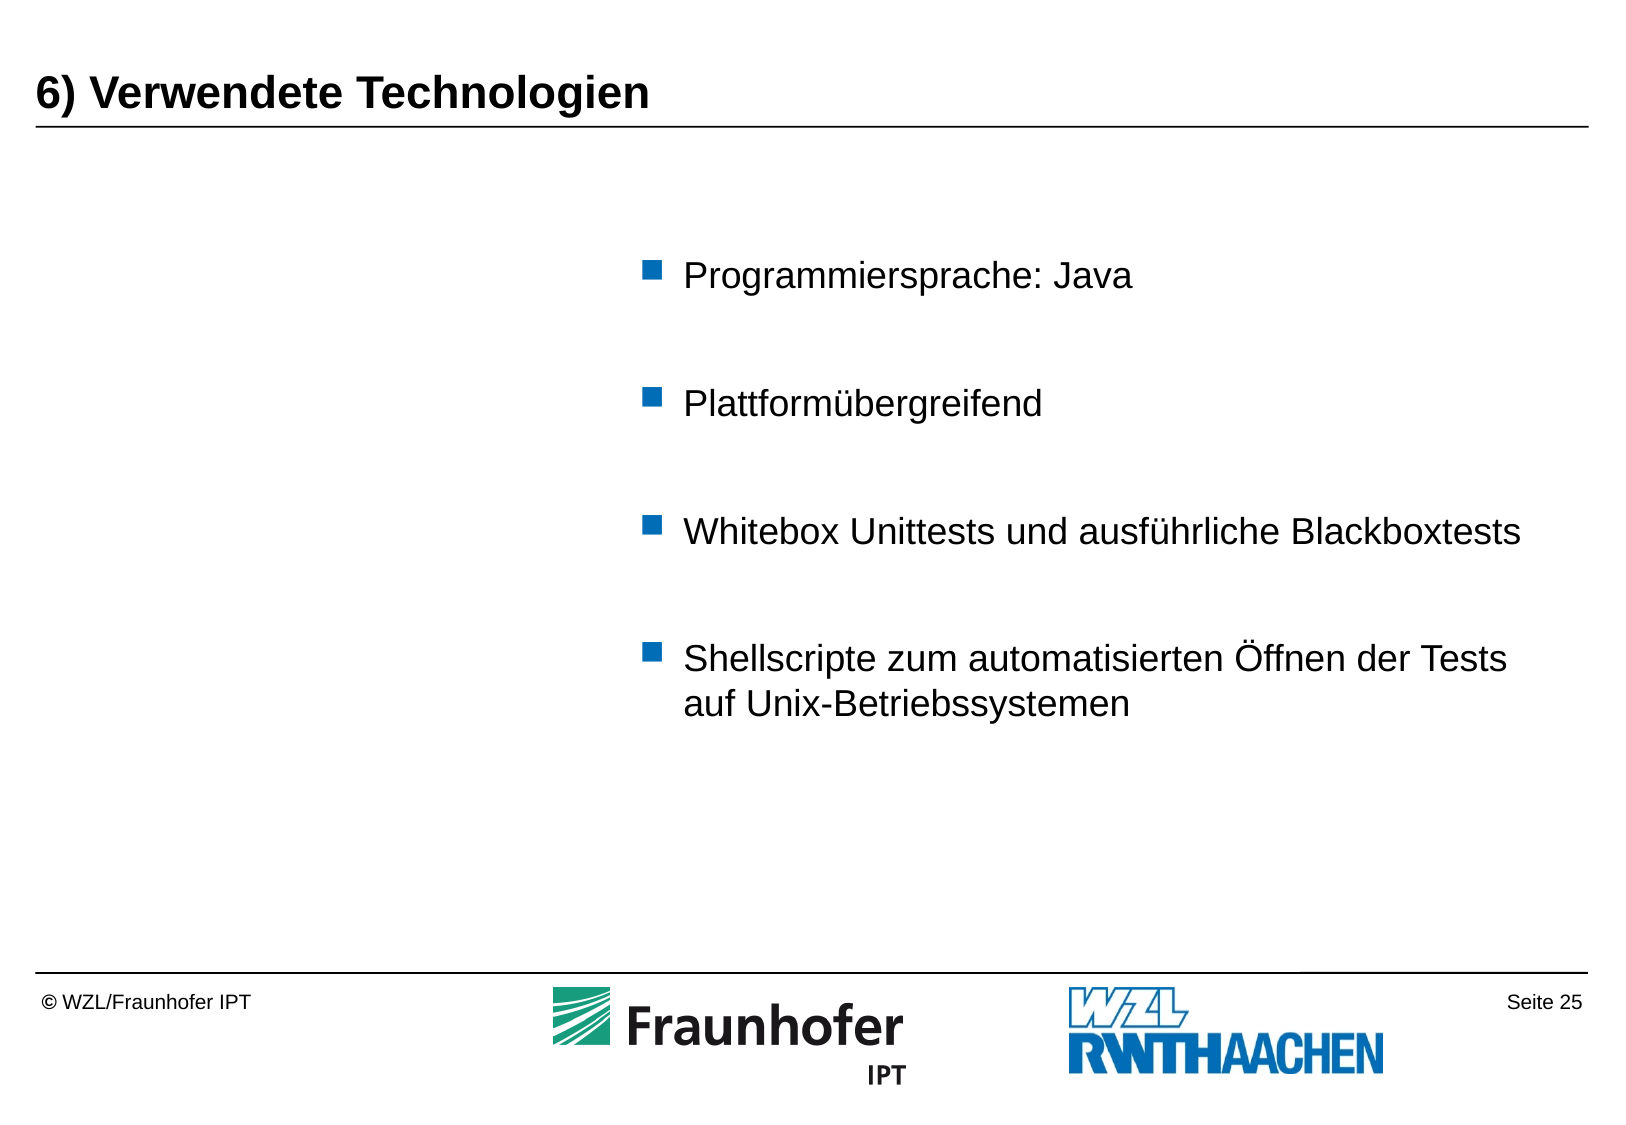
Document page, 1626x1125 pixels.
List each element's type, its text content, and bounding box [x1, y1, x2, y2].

list Programmiersprache: Java Plattformübergreifend Whitebox Unittests und ausführliche Blackboxtests Shellscripte zum automatisierten Öffnen der Tests auf Unix-Betriebssystemen [639, 251, 1589, 946]
picture [1069, 987, 1383, 1074]
picture [553, 987, 906, 1085]
title 6) Verwendete Technologien [35, 0, 1589, 118]
